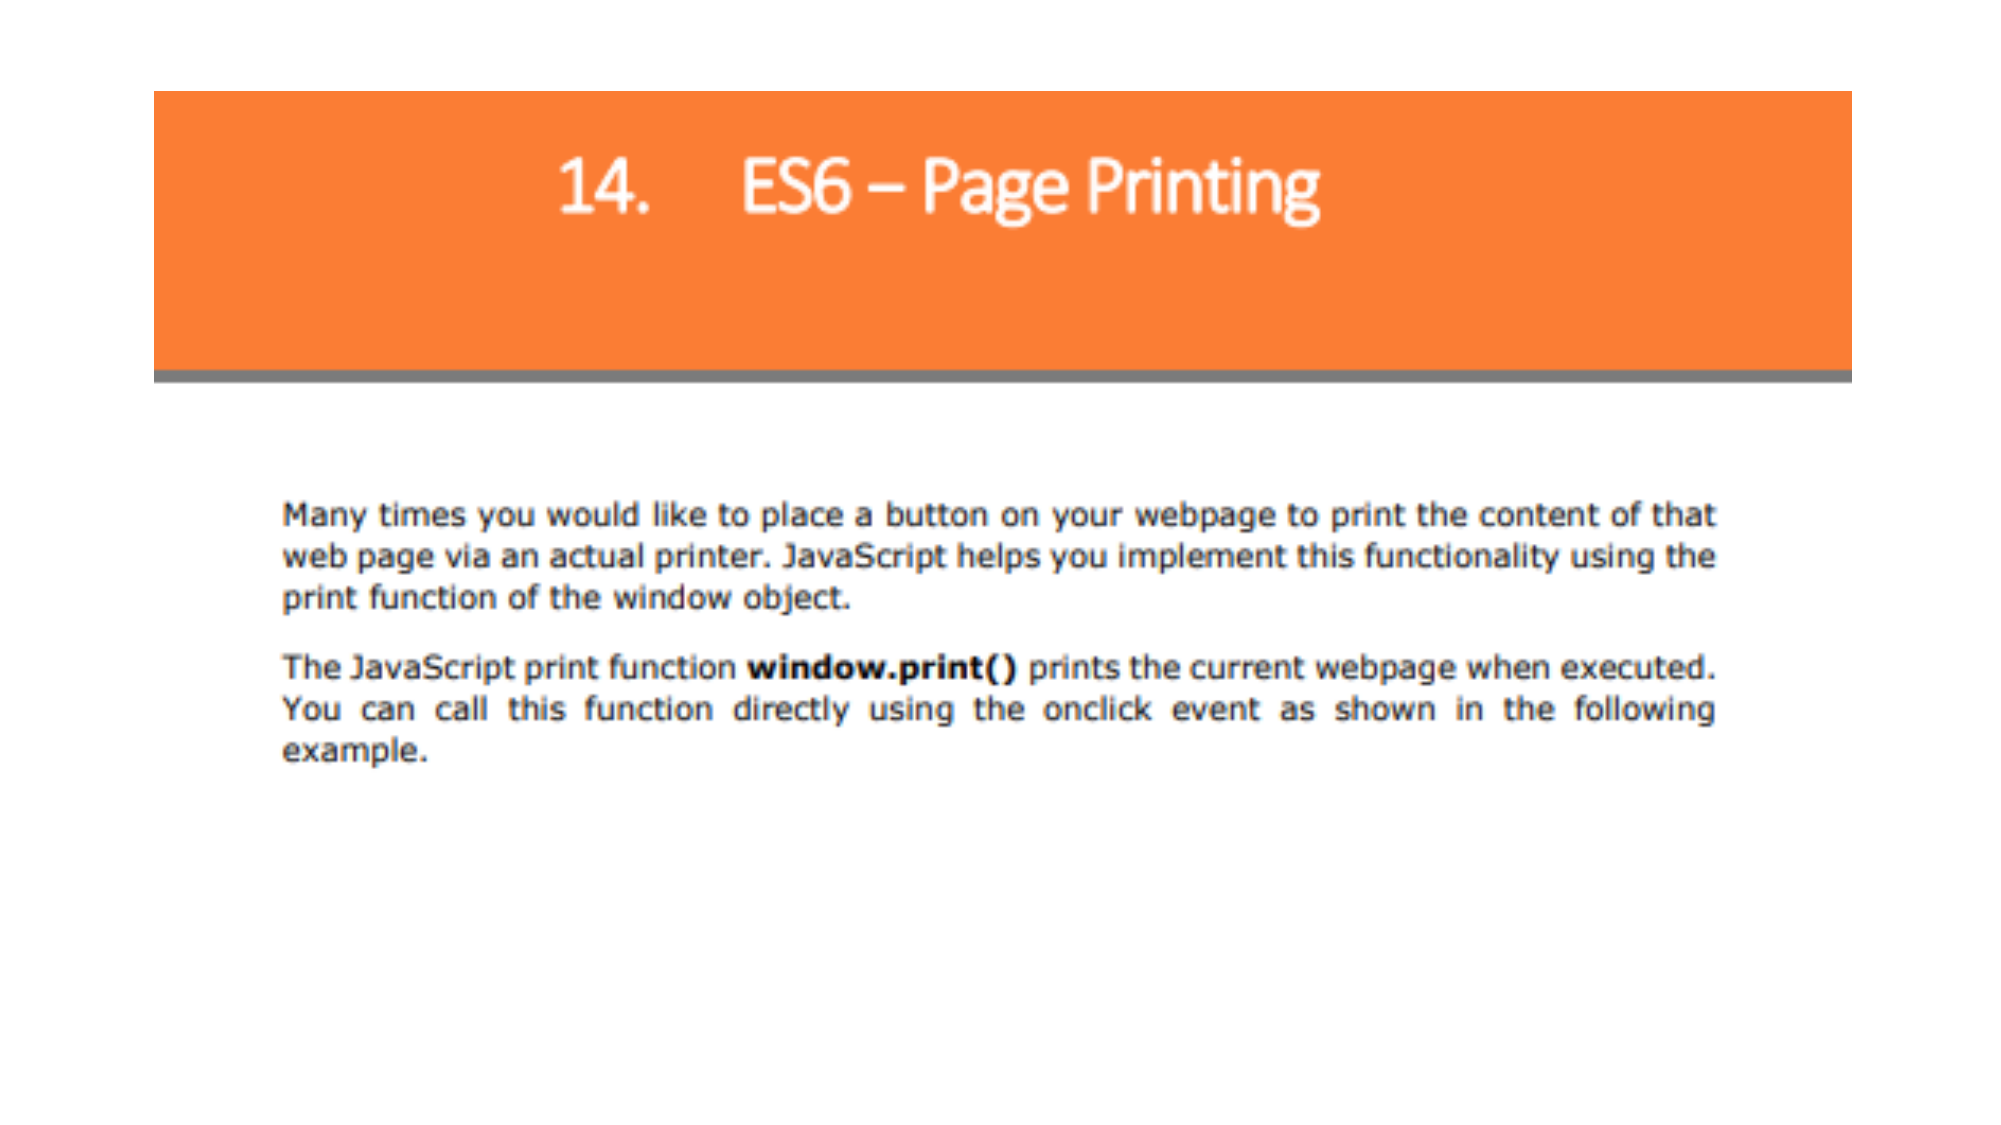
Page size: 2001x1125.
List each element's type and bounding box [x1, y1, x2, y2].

picture [154, 91, 1852, 804]
